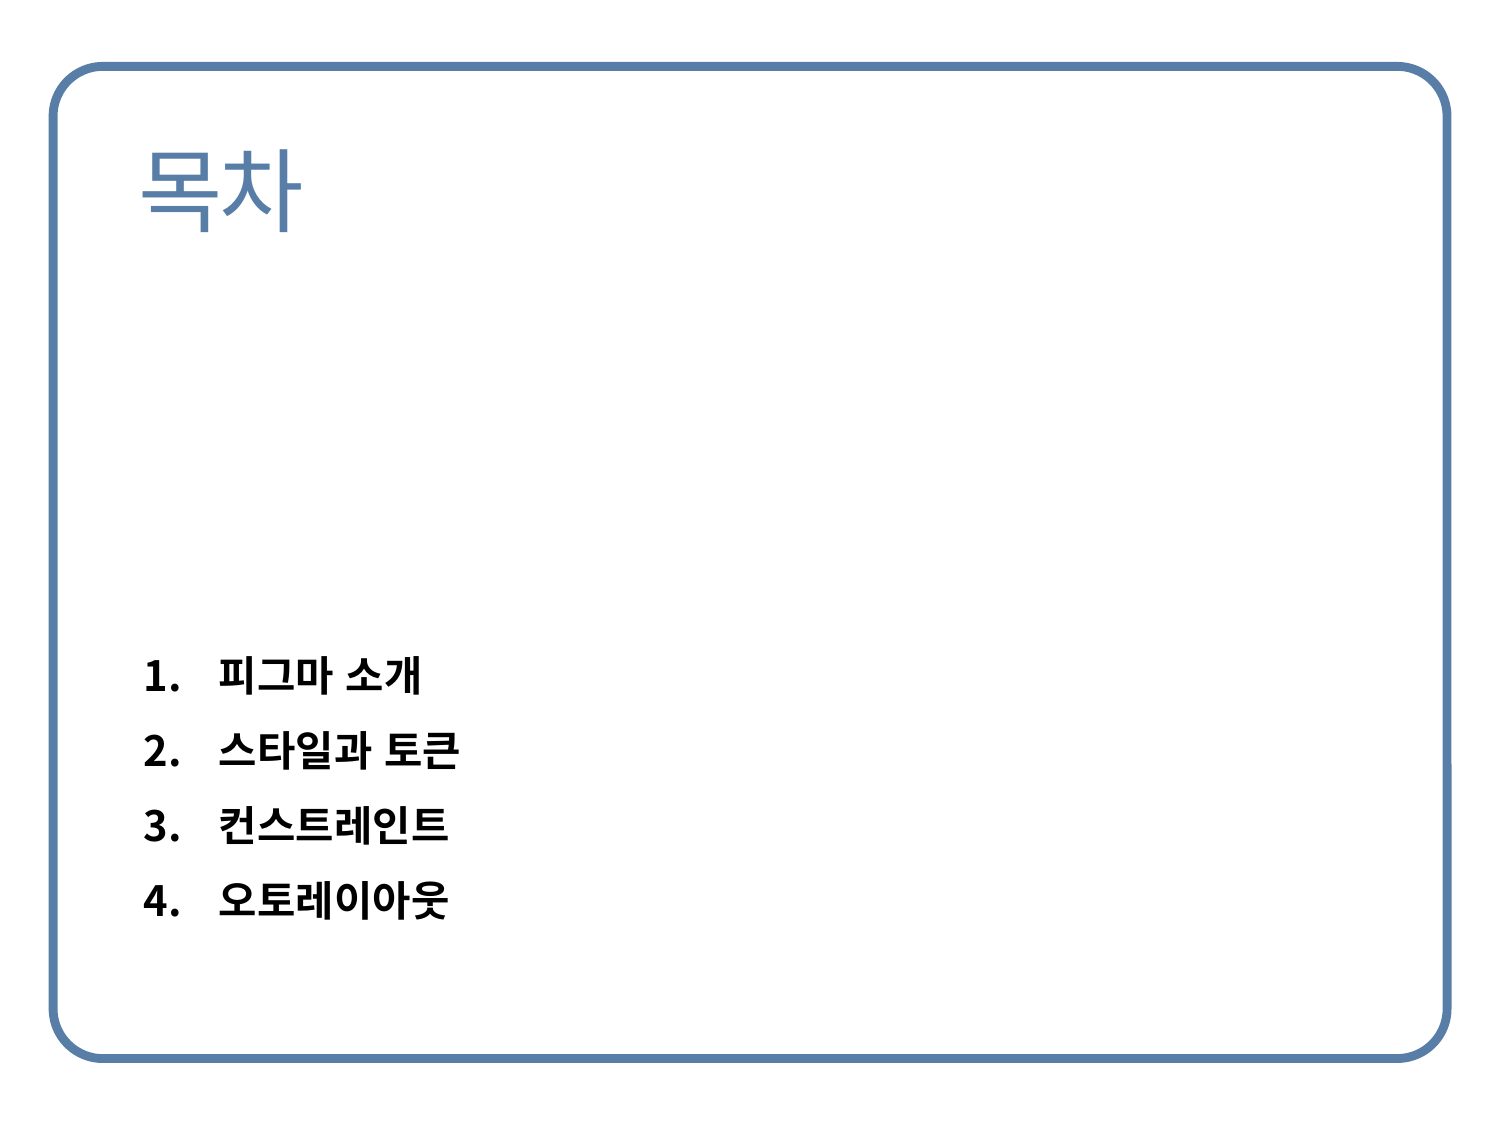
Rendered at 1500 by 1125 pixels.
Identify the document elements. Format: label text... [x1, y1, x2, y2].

text_box 피그마 소개 스타일과 토큰 컨스트레인트 오토레이아웃 [128, 597, 566, 953]
